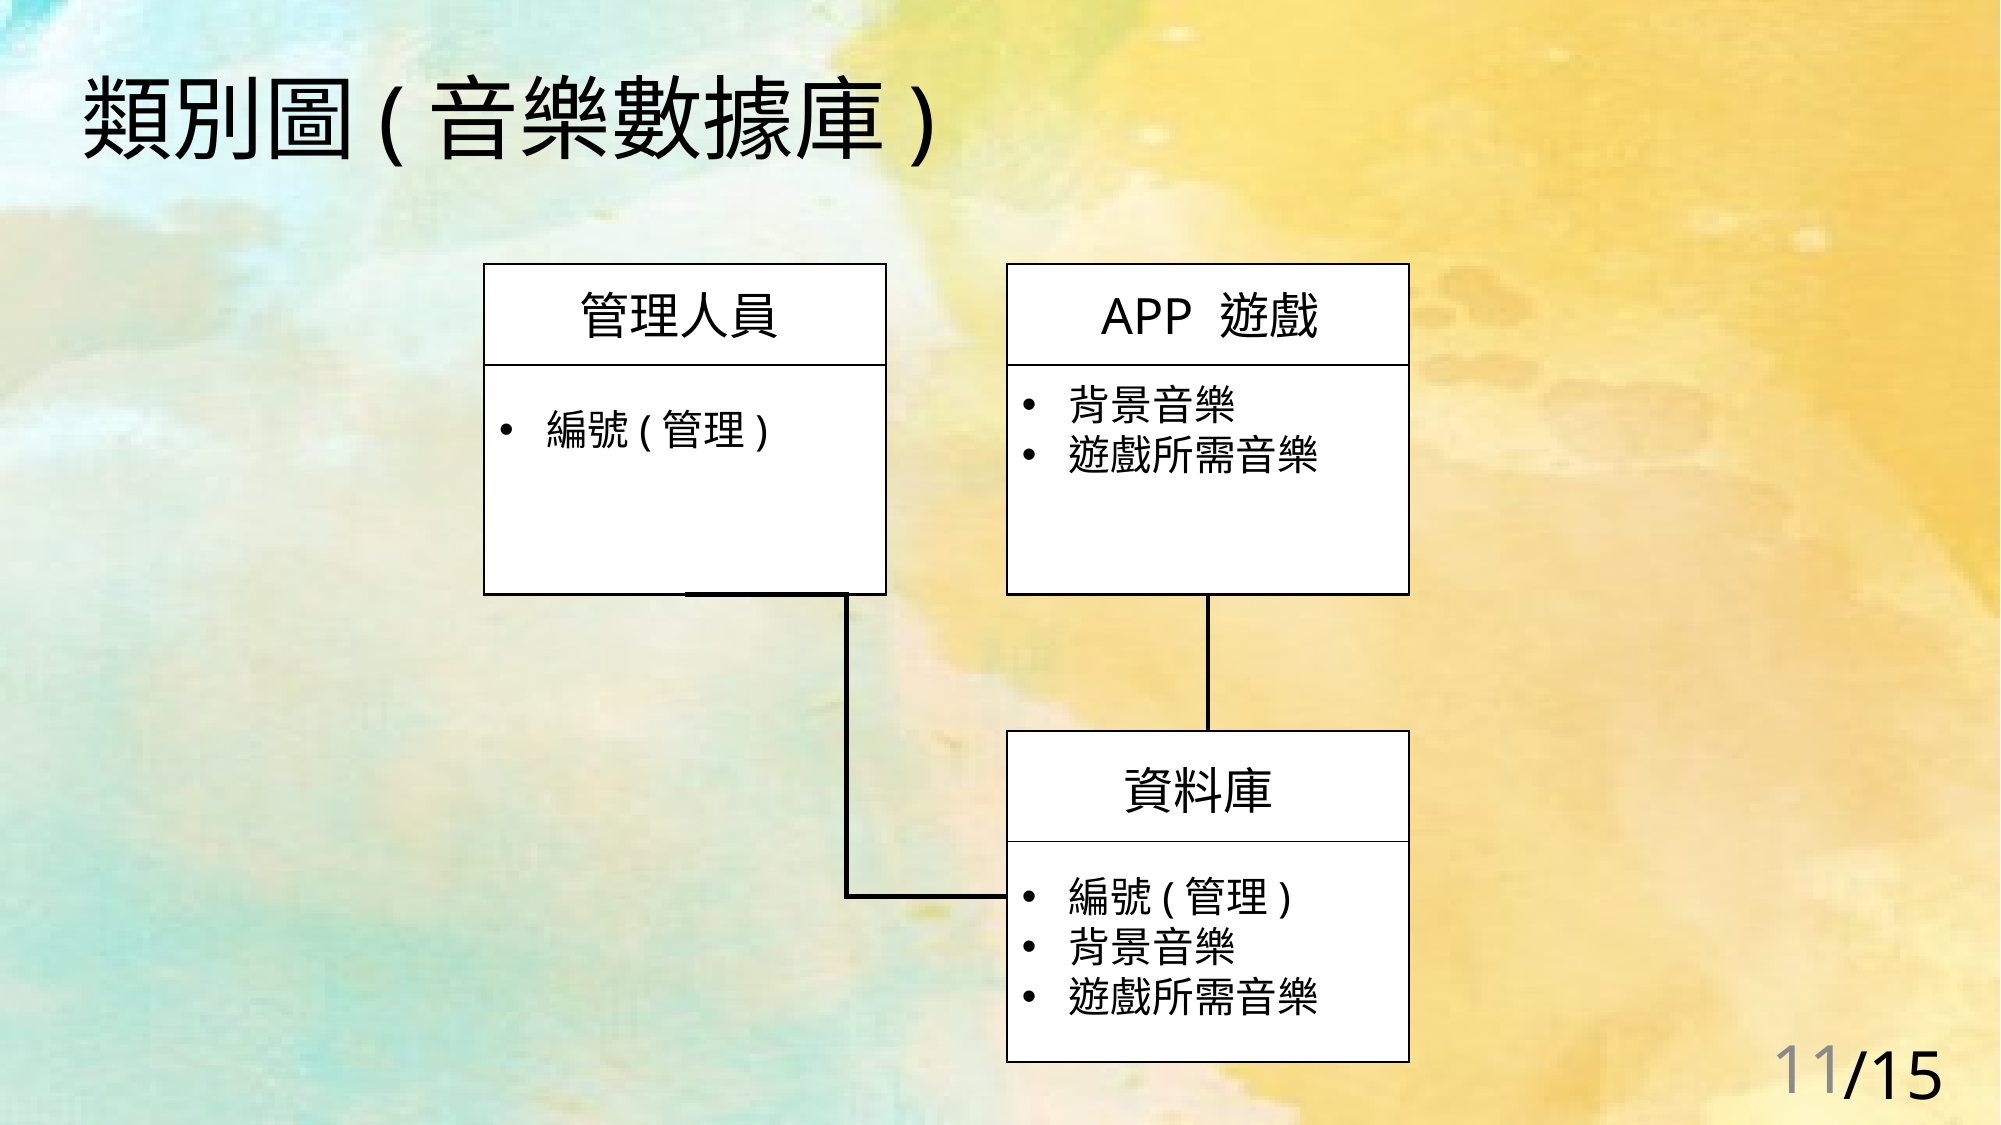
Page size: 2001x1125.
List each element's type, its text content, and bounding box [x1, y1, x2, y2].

picture [0, 0, 2001, 1125]
text_box 類別圖(音樂數據庫) [66, 13, 1792, 232]
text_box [484, 263, 1409, 1062]
slide_number 11 [1412, 1042, 1863, 1103]
